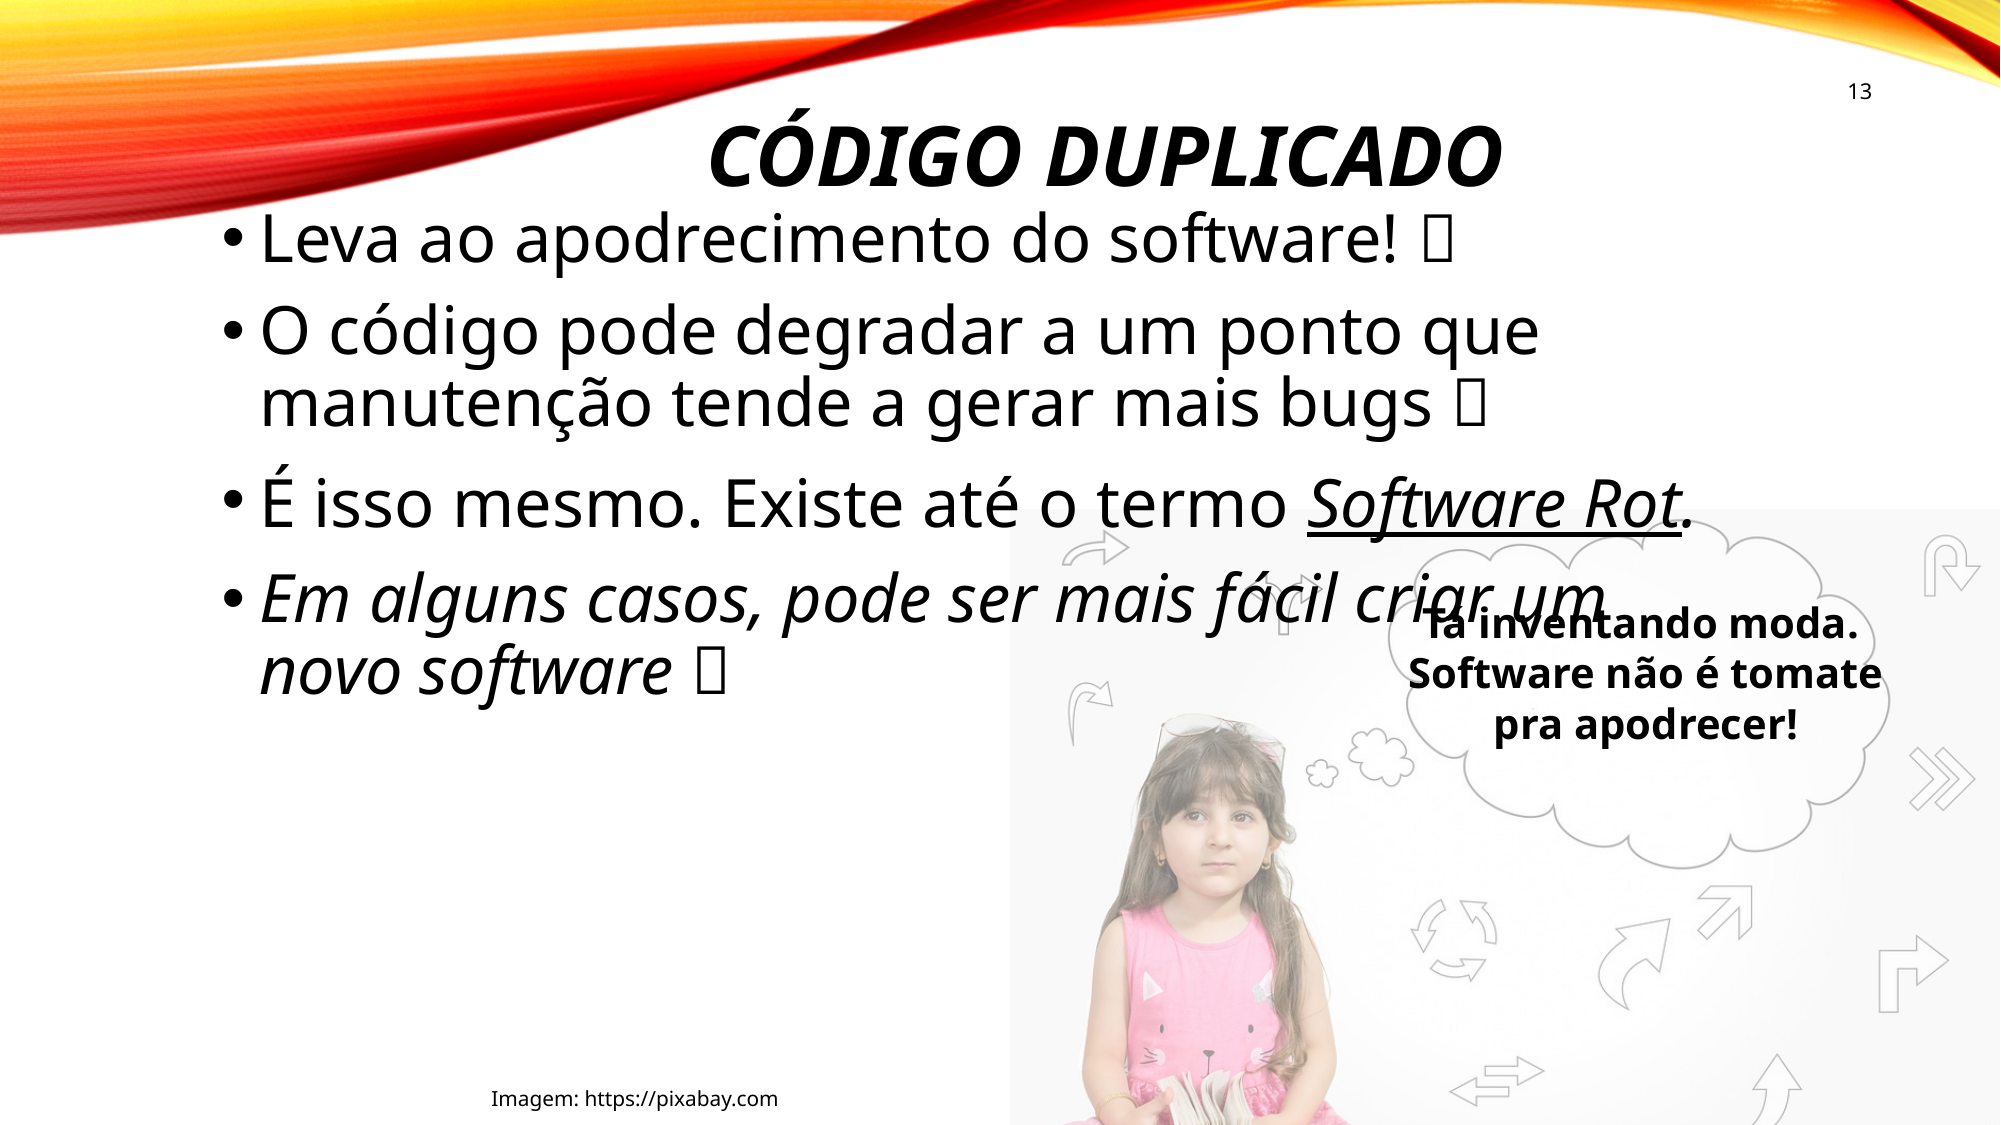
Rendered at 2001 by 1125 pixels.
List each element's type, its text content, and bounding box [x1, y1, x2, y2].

title Código Duplicado [323, 35, 1888, 284]
list Leva ao apodrecimento do software! 💩 O código pode degradar a um ponto que manutenção tende a gerar mais bugs 🐞 É isso mesmo. Existe até o termo Software Rot. Em alguns casos, pode ser mais fácil criar um novo software 🚧 [206, 196, 1770, 938]
picture [0, 0, 2000, 237]
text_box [465, 509, 2000, 1125]
slide_number 13 [1437, 62, 1888, 123]
